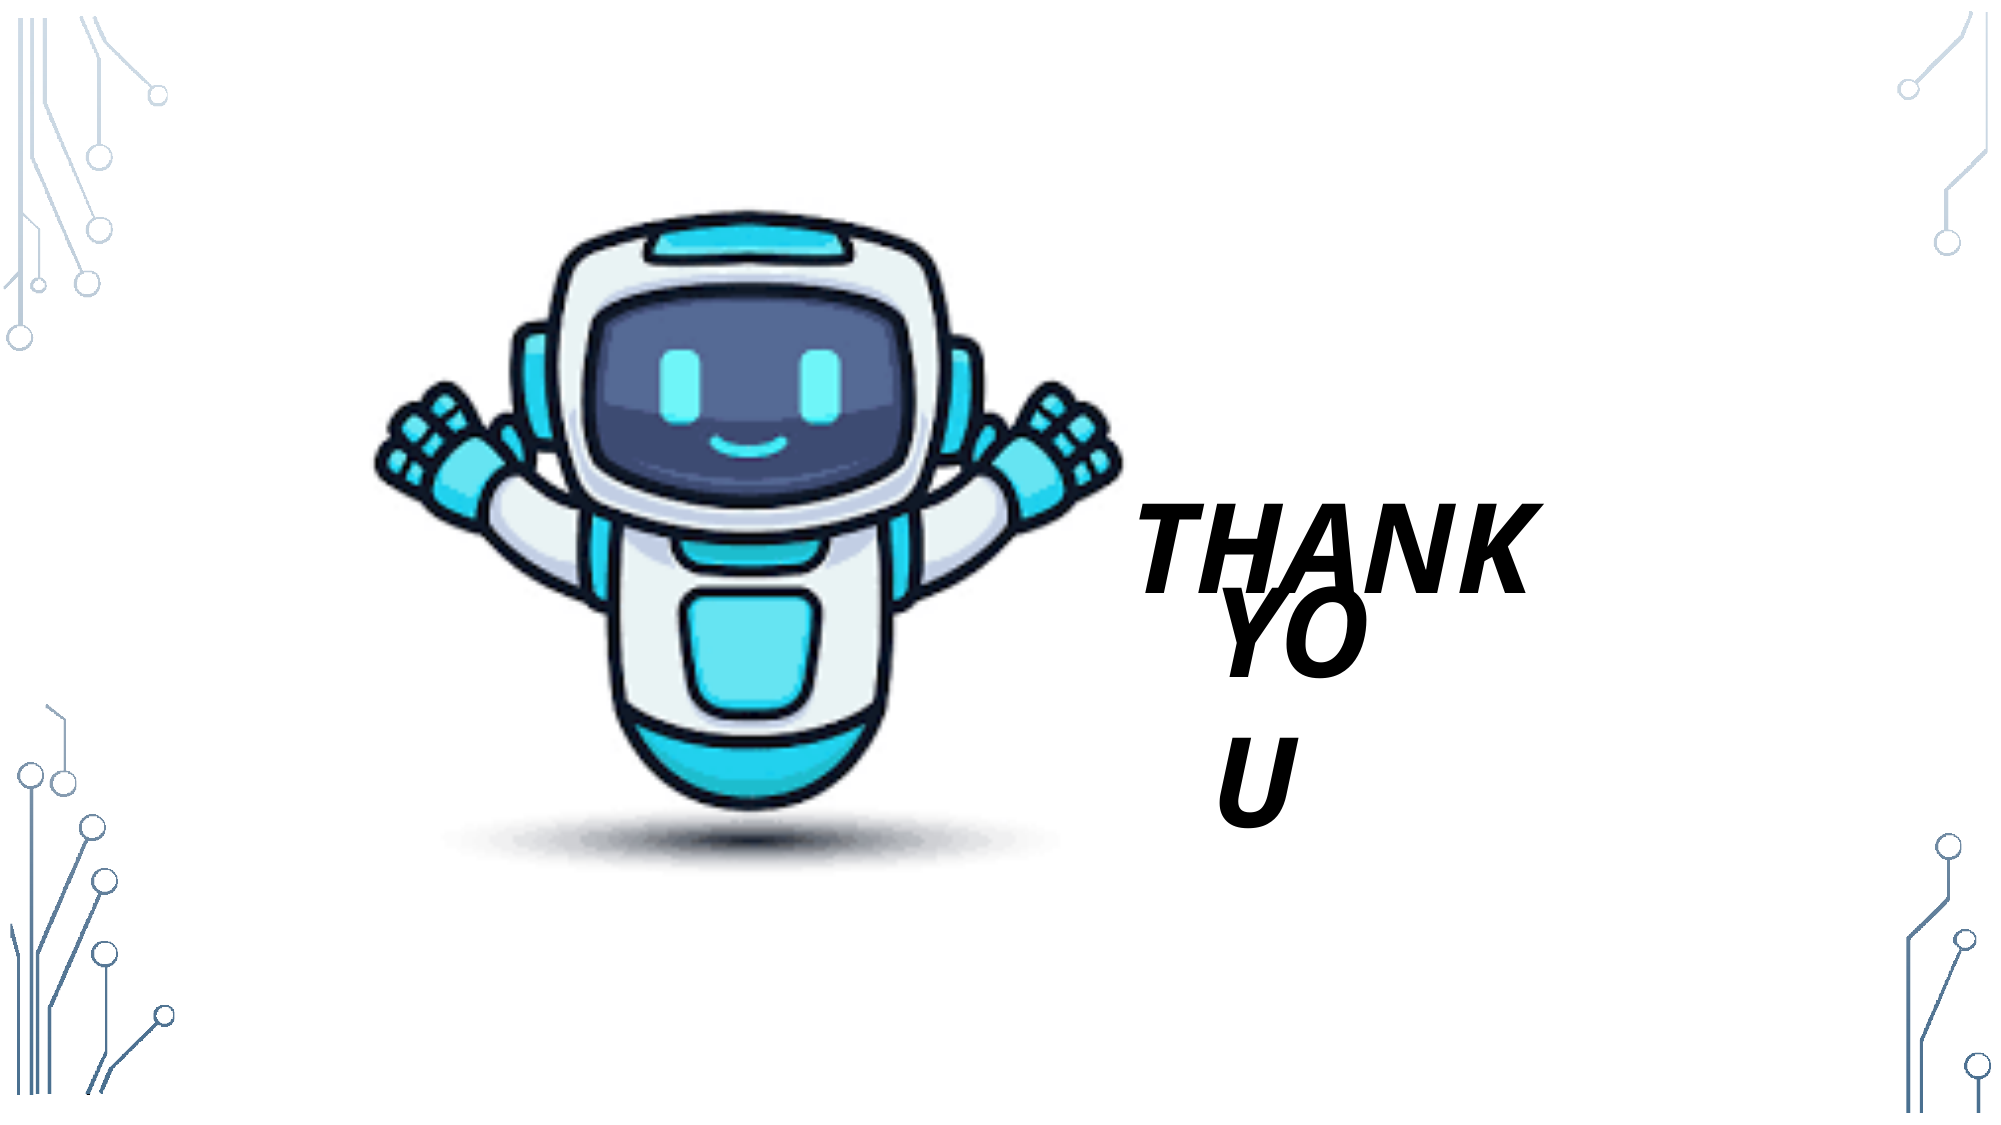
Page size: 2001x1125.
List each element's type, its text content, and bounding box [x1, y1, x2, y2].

text_box [1933, 12, 1988, 256]
text_box [1897, 11, 1973, 100]
text_box YOU [1196, 544, 1465, 860]
text_box [1906, 833, 1962, 1113]
text_box [45, 704, 77, 797]
picture [305, 65, 1195, 955]
text_box [1962, 929, 1991, 1113]
text_box [35, 814, 175, 1095]
text_box [10, 762, 44, 1095]
title THANK [1195, 465, 1695, 656]
text_box [3, 16, 168, 351]
